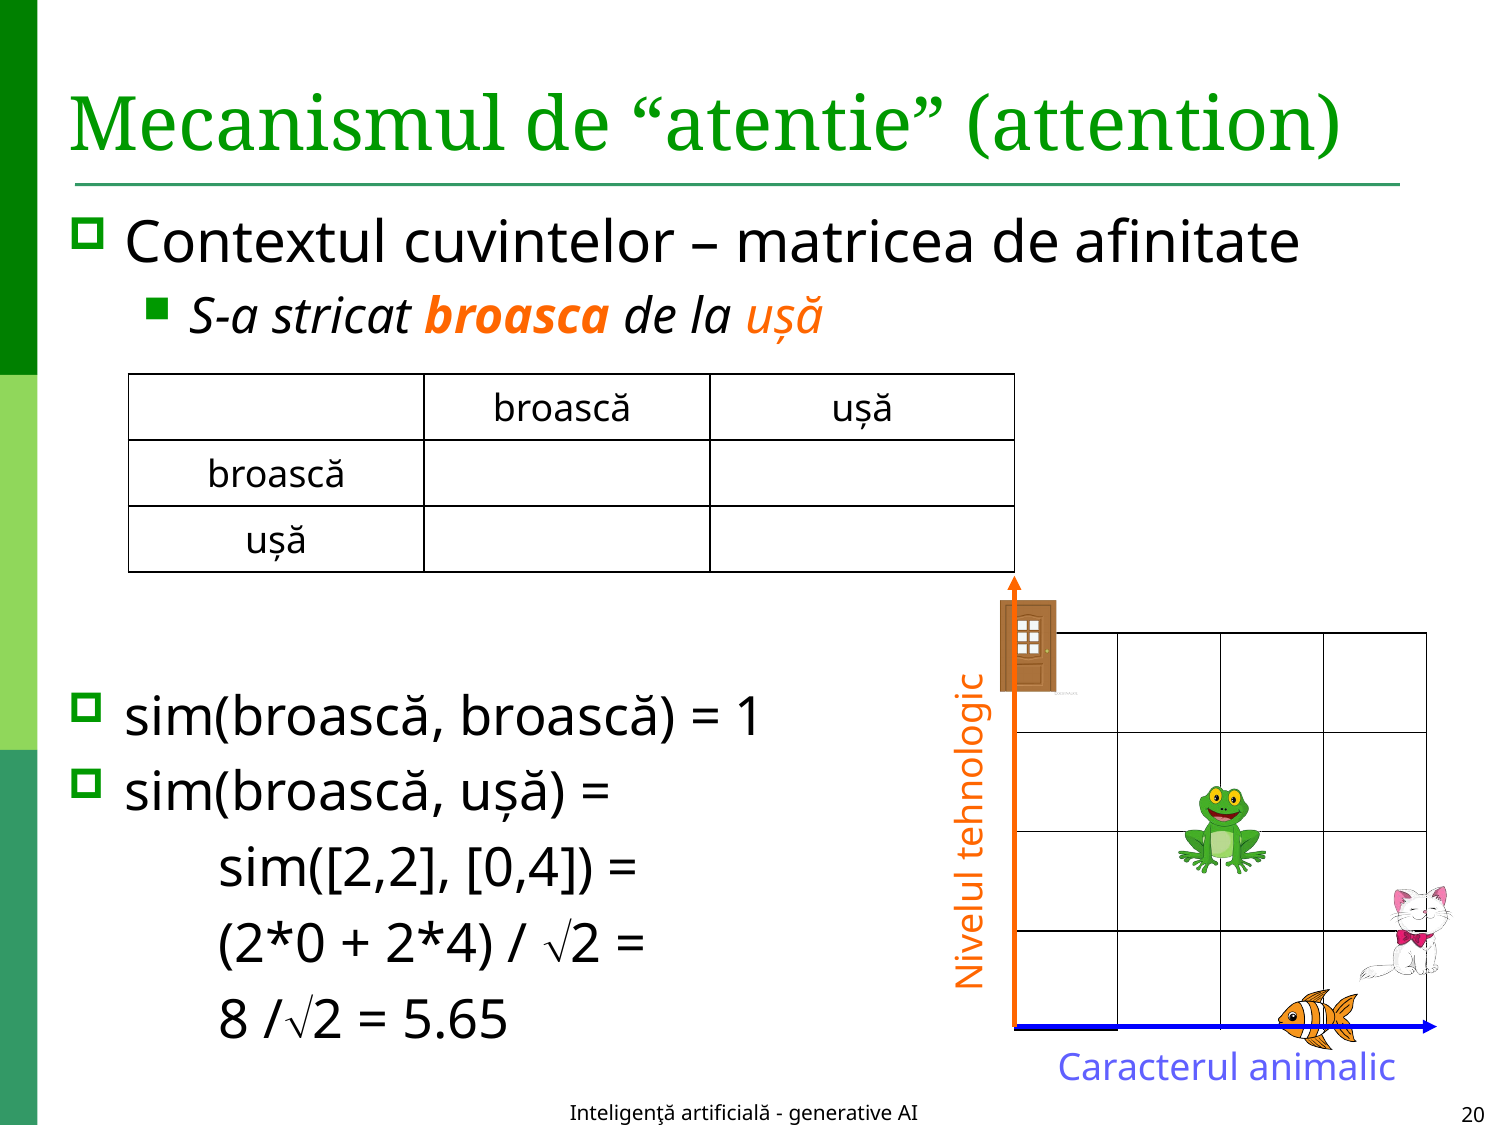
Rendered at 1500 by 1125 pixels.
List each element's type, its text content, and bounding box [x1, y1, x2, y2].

table_header broască [425, 375, 709, 439]
picture [1167, 776, 1274, 882]
table_header ușă [711, 375, 1014, 439]
list Contextul cuvintelor – matricea de afinitate S-a stricat broasca de la ușă sim(broască, broască) = 1 sim(broască, ușă) = sim([2,2], [0,4]) = (2*0 + 2*4) / 2 = 8 /2 = 5.65 [53, 196, 1471, 1094]
table_cell [711, 441, 1014, 505]
table_header [129, 375, 423, 439]
table_cell [711, 507, 1014, 571]
title Mecanismul de “atentie” (attention) [53, 19, 1471, 173]
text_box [937, 575, 1483, 1096]
table_cell [425, 507, 709, 571]
table_cell [425, 441, 709, 505]
slide_number 20 [1149, 1093, 1500, 1125]
table_cell broască [129, 441, 423, 505]
table_cell ușă [129, 507, 423, 571]
footer Inteligenţă artificială - generative AI [229, 1091, 1149, 1125]
